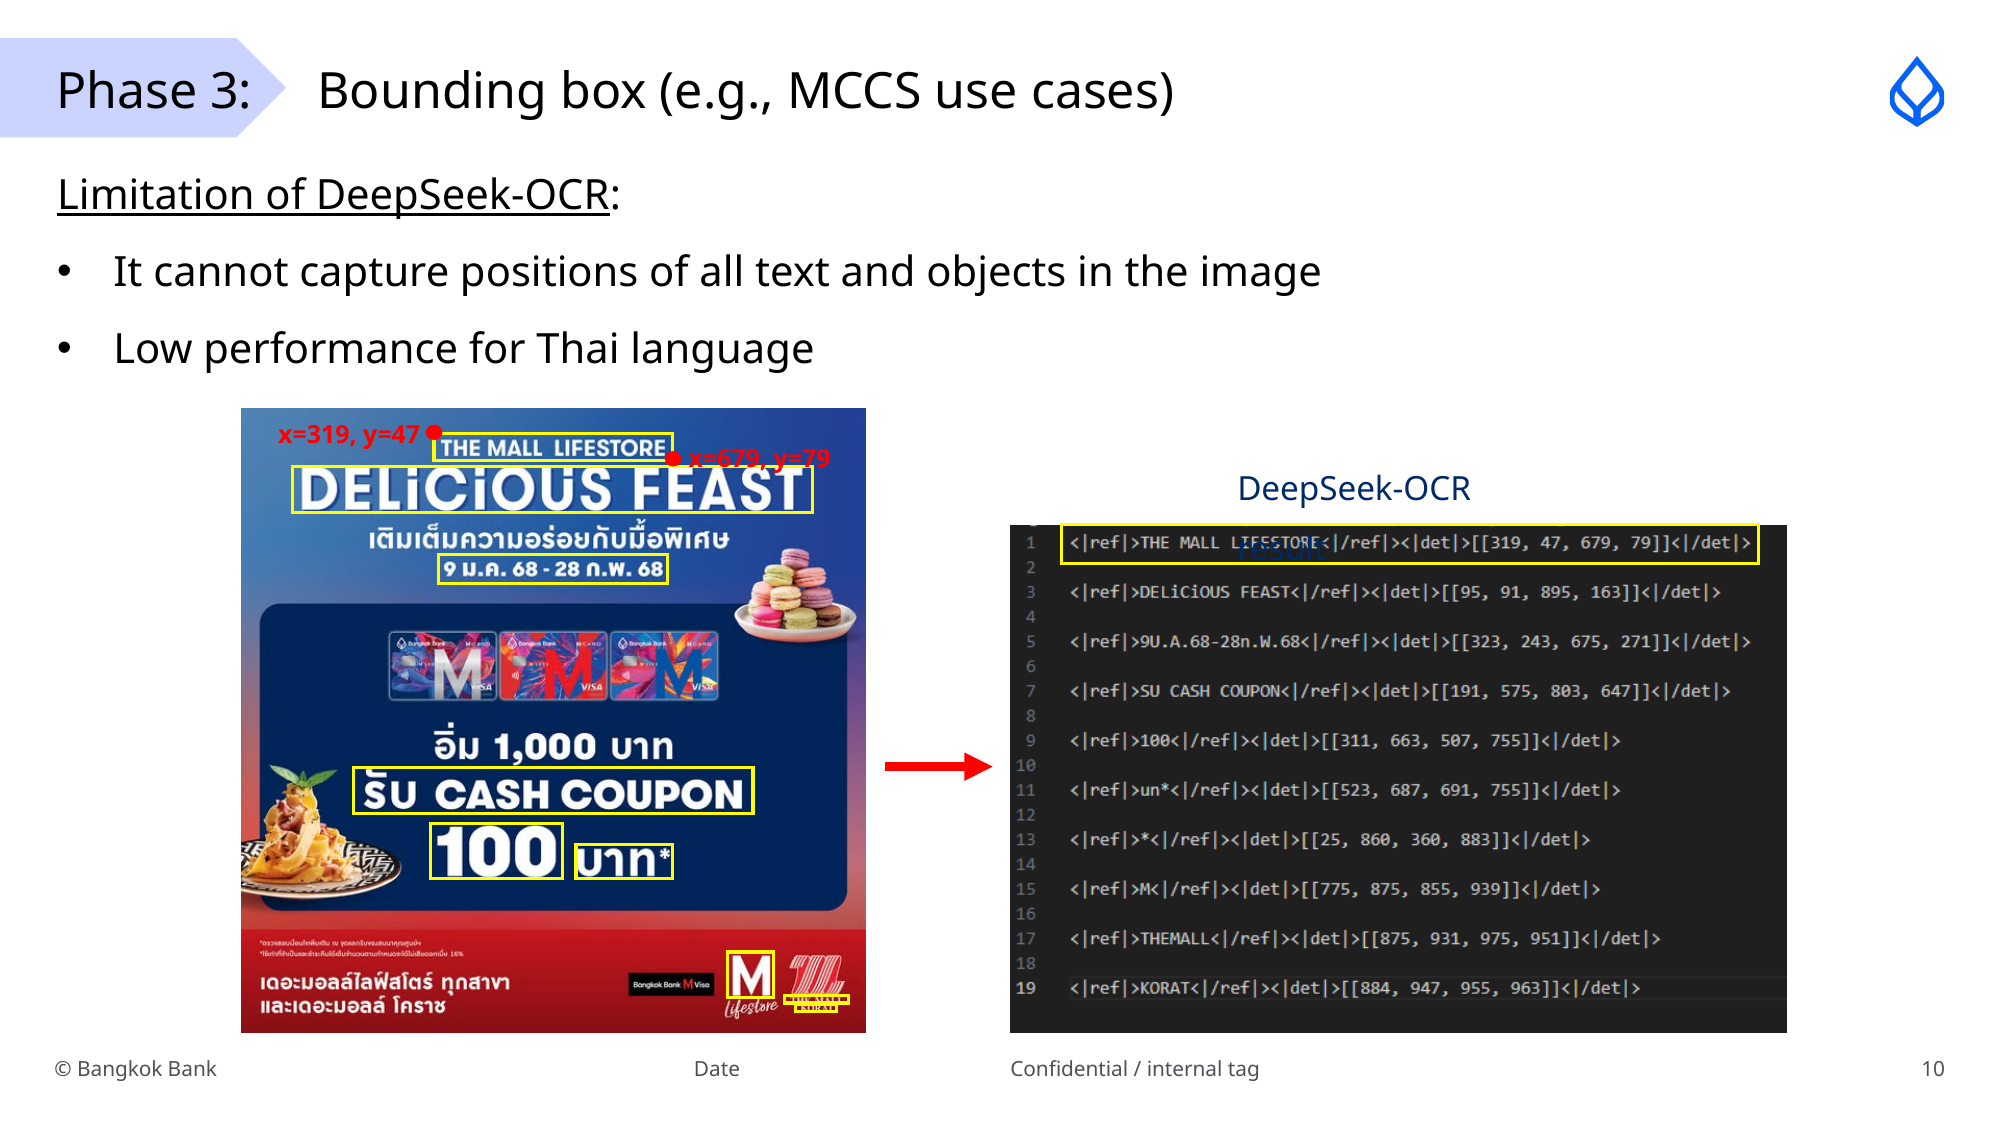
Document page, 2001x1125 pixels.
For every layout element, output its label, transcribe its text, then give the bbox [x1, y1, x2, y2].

text_box DeepSeek-OCR result [1222, 440, 1577, 524]
slide_number Date [693, 1055, 831, 1085]
picture [241, 408, 866, 1033]
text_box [263, 410, 855, 481]
picture [1010, 525, 1787, 1033]
picture [1889, 56, 1945, 127]
text_box [0, 37, 255, 139]
slide_number 10 [1803, 1055, 1945, 1085]
text_box Limitation of DeepSeek-OCR: It cannot capture positions of all text and objects in the image Low performance for Thai language [57, 166, 1363, 386]
title Phase 3: Bounding box (e.g., MCCS use cases) [55, 55, 1761, 146]
footer Confidential / internal tag [1010, 1055, 1626, 1085]
